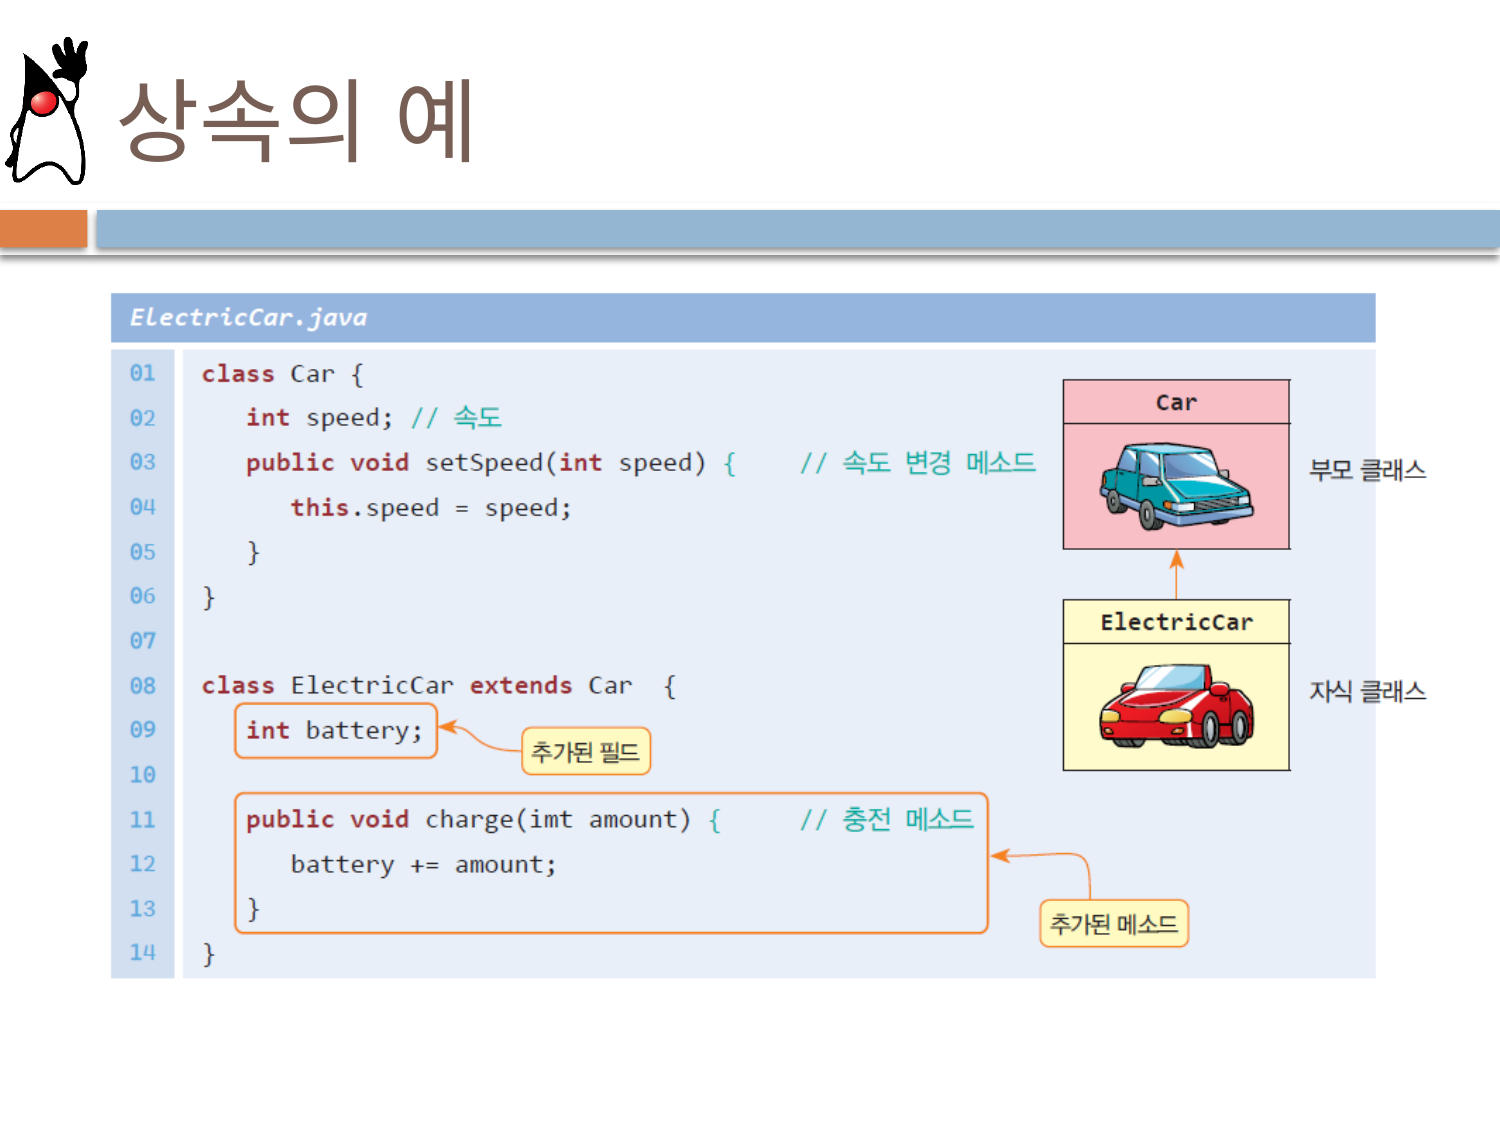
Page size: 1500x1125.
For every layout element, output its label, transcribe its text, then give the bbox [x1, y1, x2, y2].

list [100, 274, 1439, 988]
picture [5, 37, 88, 185]
title 상속의 예 [100, 37, 1438, 200]
